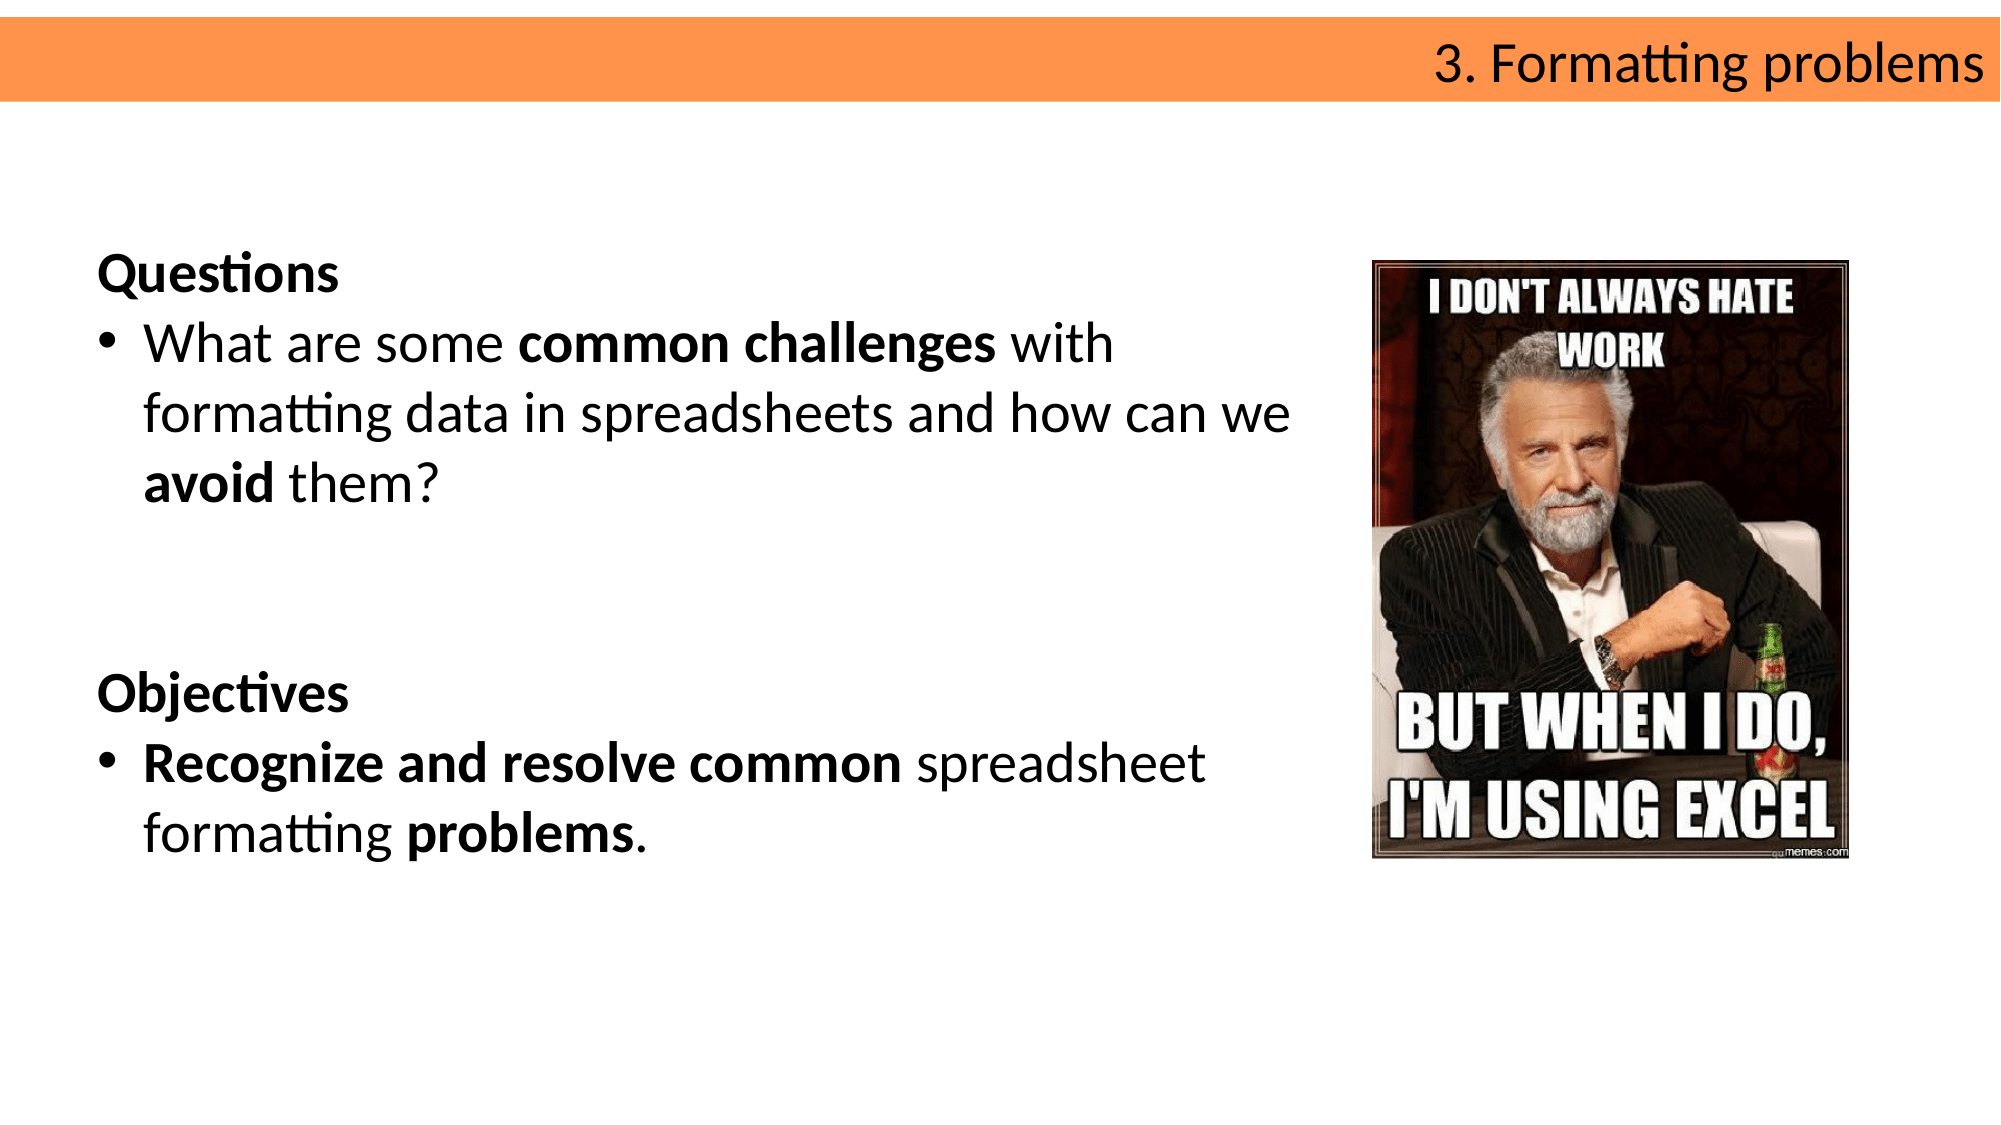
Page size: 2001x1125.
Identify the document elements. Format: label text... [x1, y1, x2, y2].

text_box Questions What are some common challenges with formatting data in spreadsheets and how can we avoid them? Objectives Recognize and resolve common spreadsheet formatting problems. [82, 227, 1340, 872]
picture [1372, 260, 1849, 879]
text_box 3. Formatting problems [0, 17, 2000, 102]
